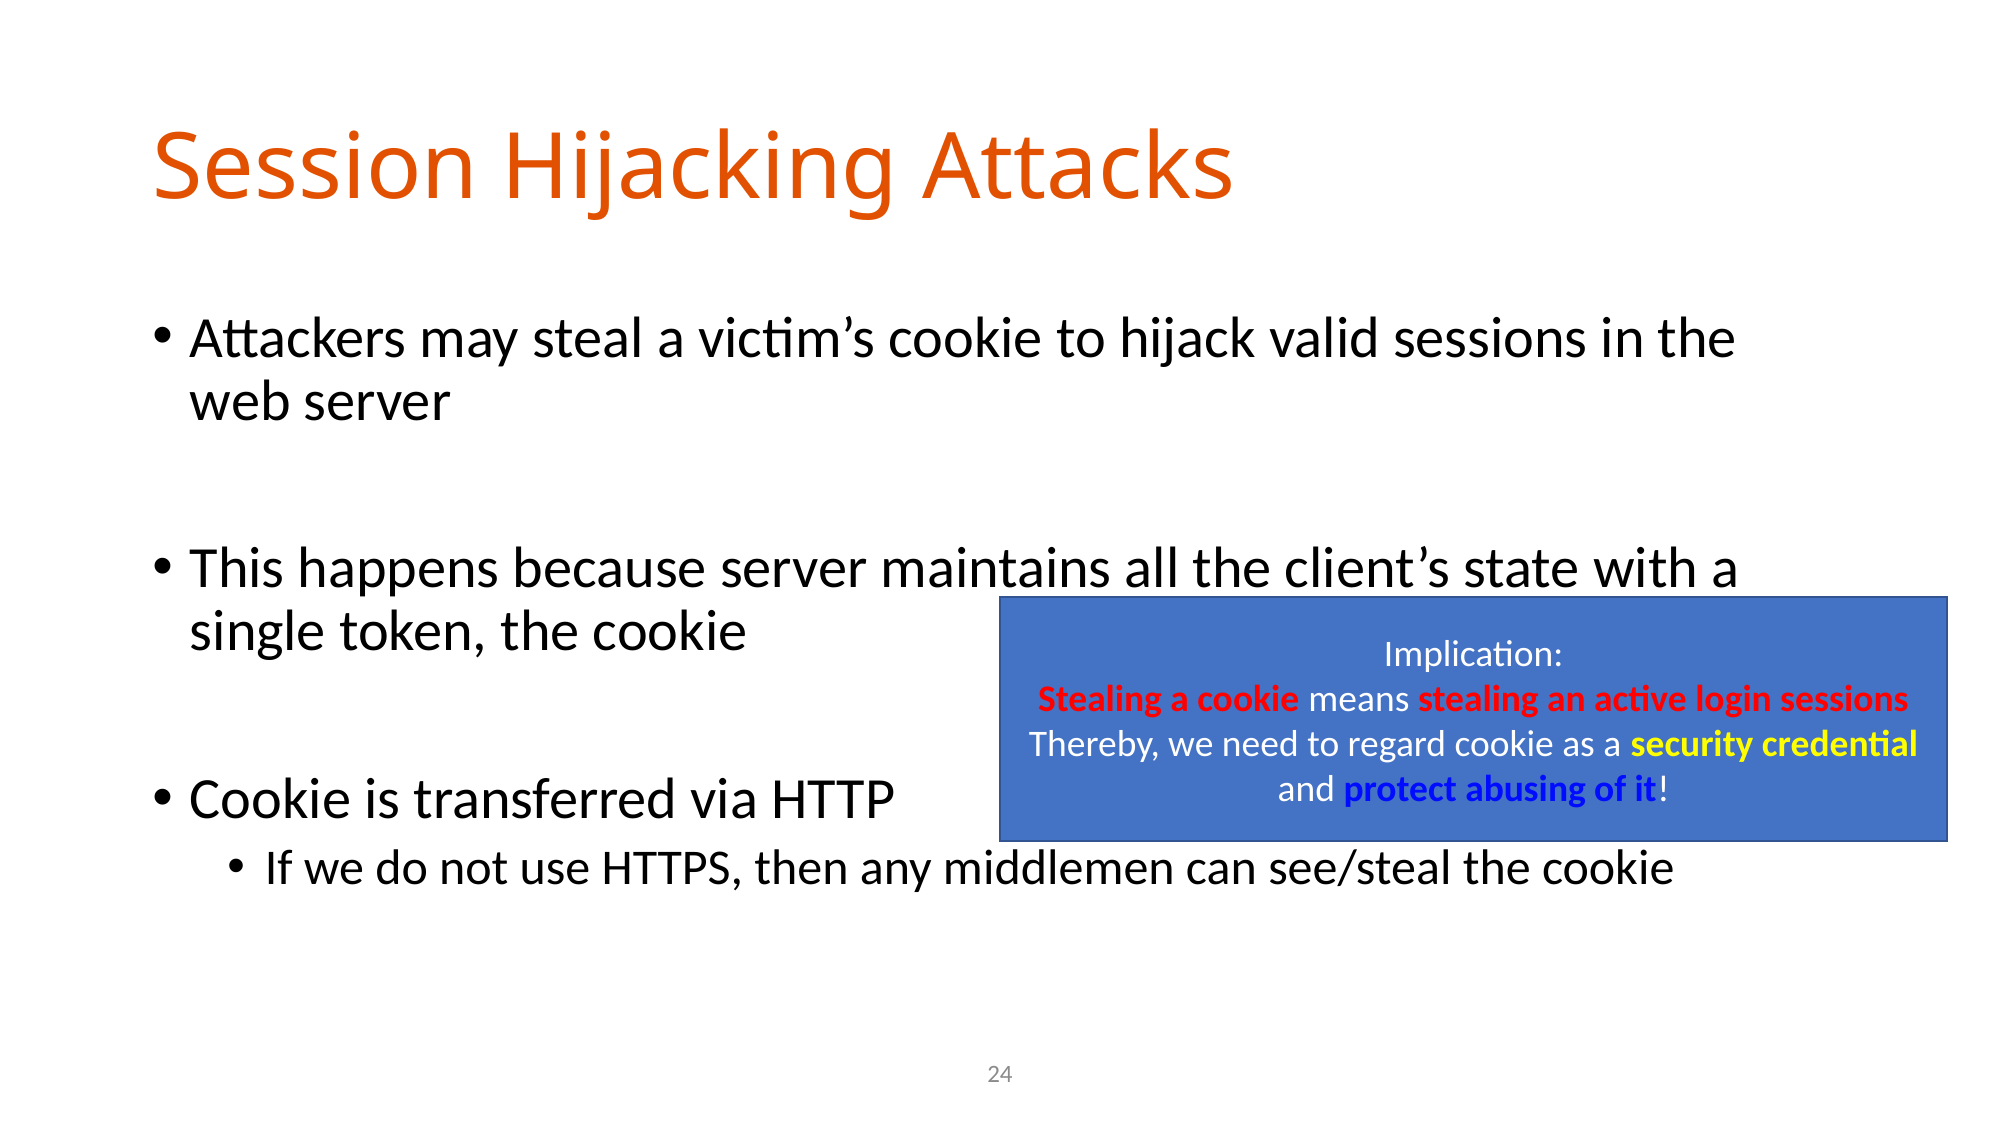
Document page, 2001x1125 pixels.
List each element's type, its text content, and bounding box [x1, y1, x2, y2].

slide_number 24 [774, 1042, 1225, 1103]
text_box Implication: Stealing a cookie means stealing an active login sessions Thereby, we need to regard cookie as a security credential and protect abusing of it! [999, 596, 1948, 842]
list Attackers may steal a victim’s cookie to hijack valid sessions in the web server This happens because server maintains all the client’s state with a single token, the cookie Cookie is transferred via HTTP If we do not use HTTPS, then any middlemen can see/steal the cookie [137, 299, 1863, 1014]
title Session Hijacking Attacks [137, 59, 1863, 278]
